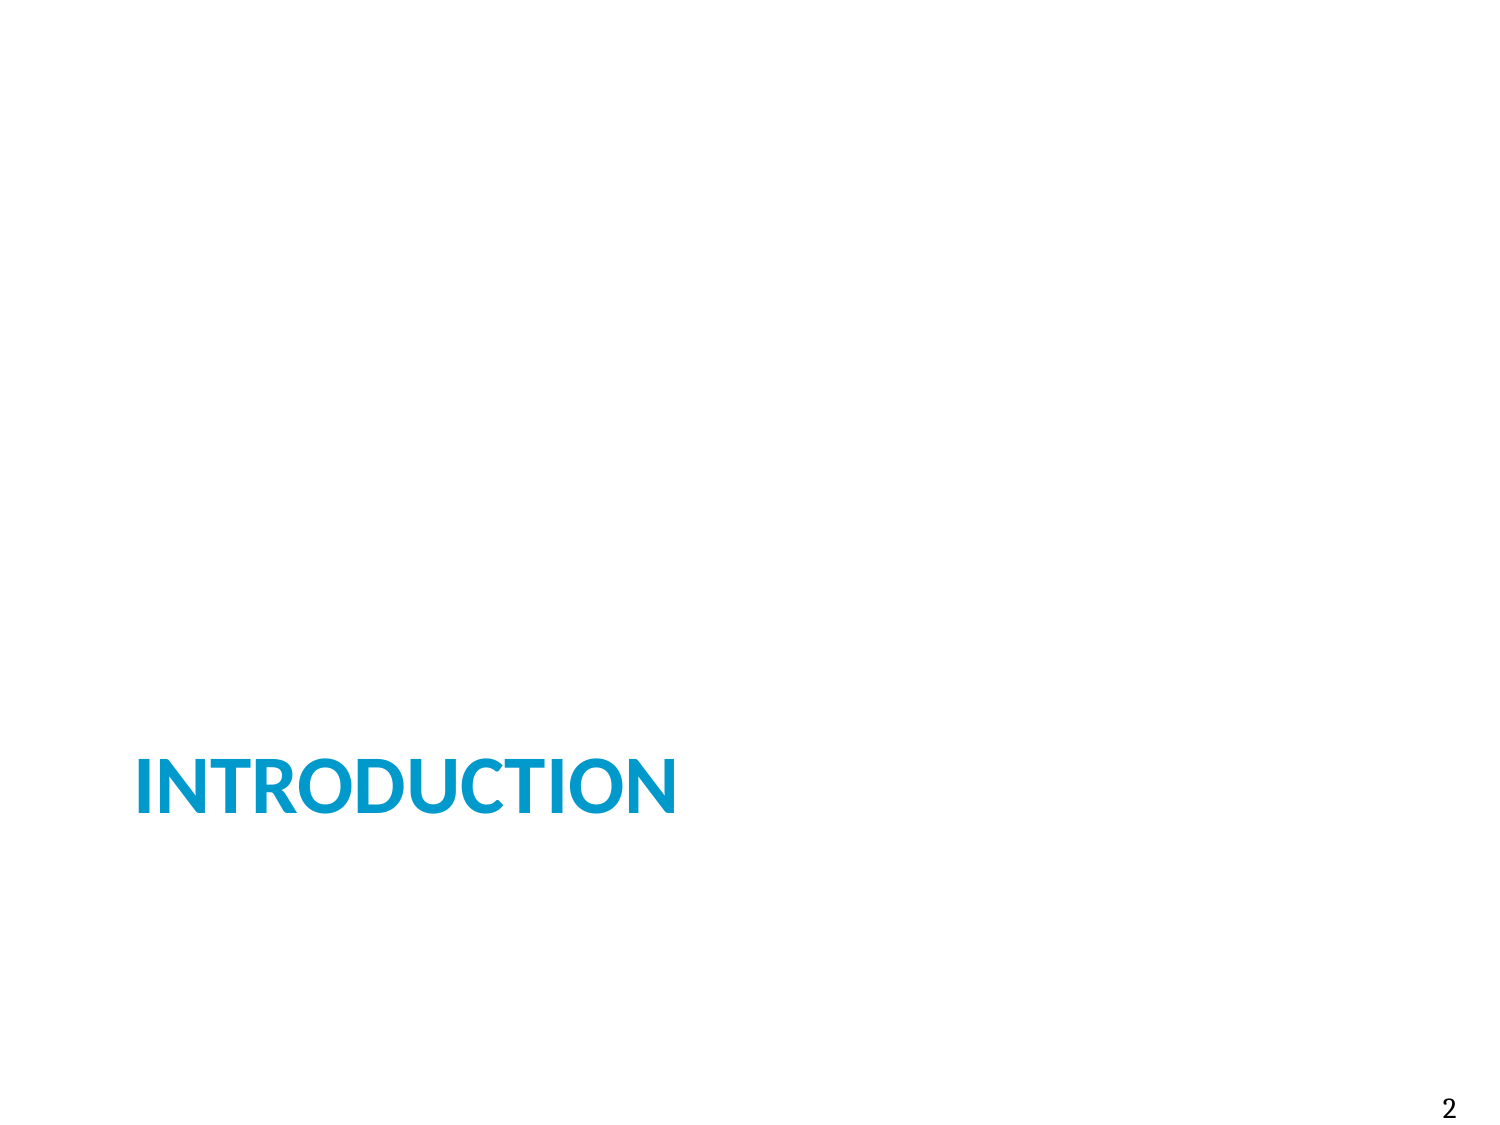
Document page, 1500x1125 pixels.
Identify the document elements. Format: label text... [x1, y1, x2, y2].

title INTroduction [118, 722, 1394, 947]
footer 2 [1399, 1082, 1500, 1125]
